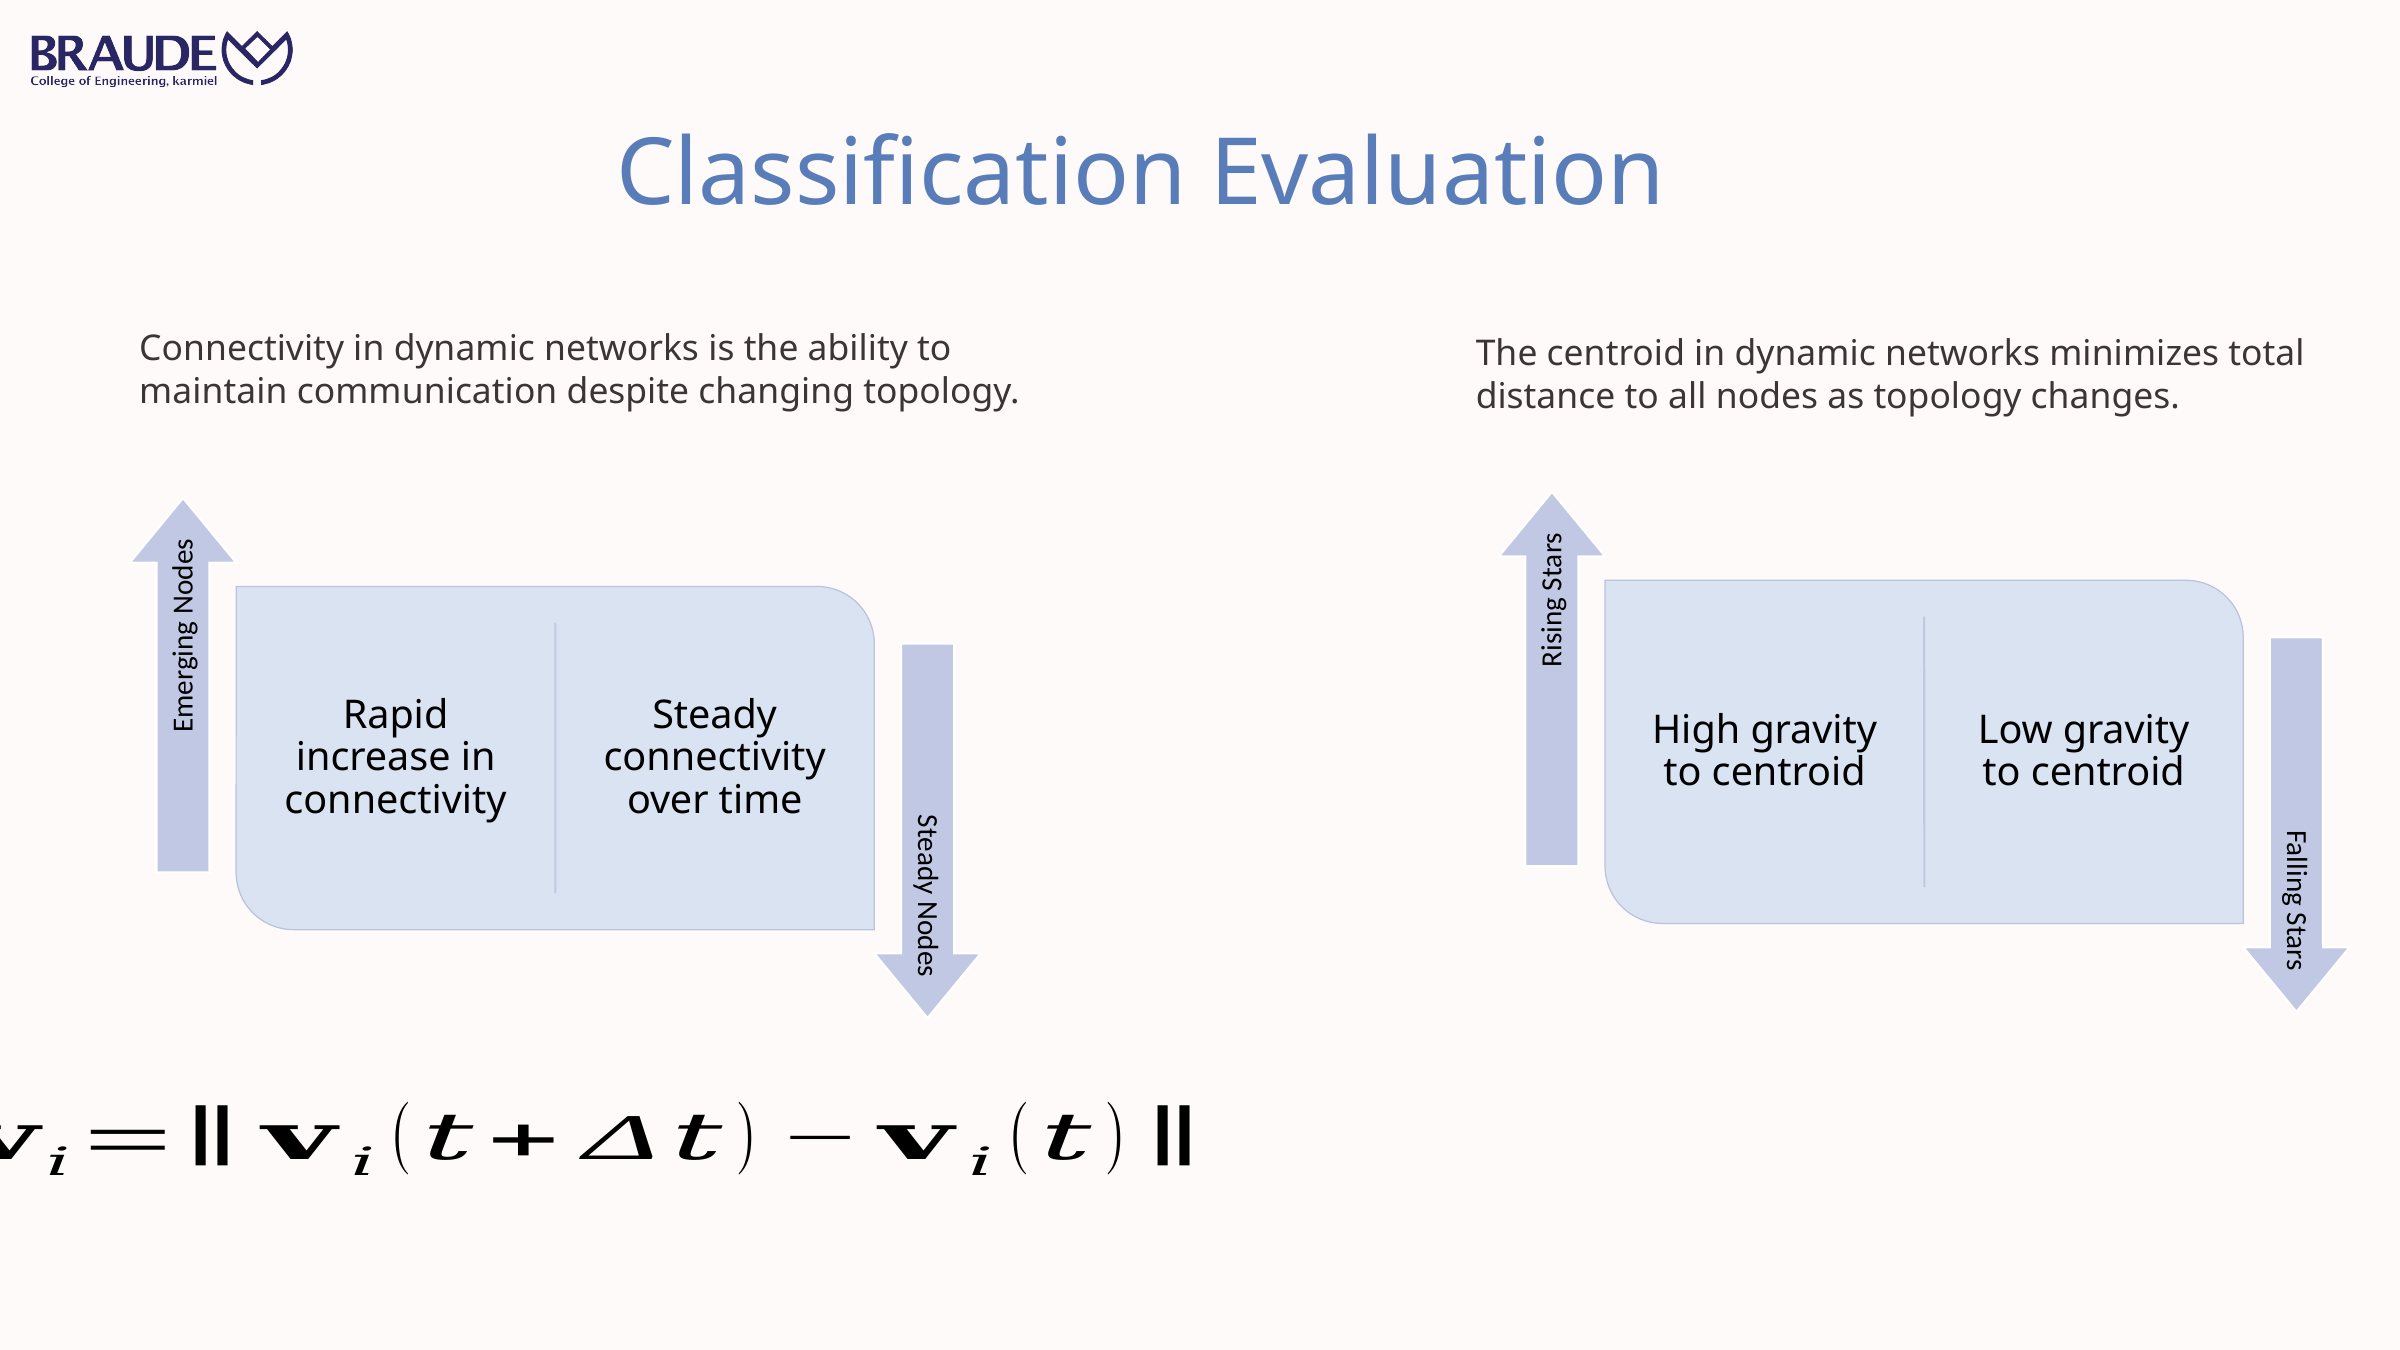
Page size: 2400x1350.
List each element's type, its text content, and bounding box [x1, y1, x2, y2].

text_box Classification Evaluation [616, 106, 2306, 224]
picture [16, 24, 301, 91]
text_box The centroid in dynamic networks minimizes total distance to all nodes as topology changes. [1460, 322, 2348, 468]
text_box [1272, 491, 2400, 1012]
text_box Connectivity in dynamic networks is the ability to maintain communication despite changing topology. [124, 317, 1083, 418]
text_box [0, 497, 1230, 1018]
